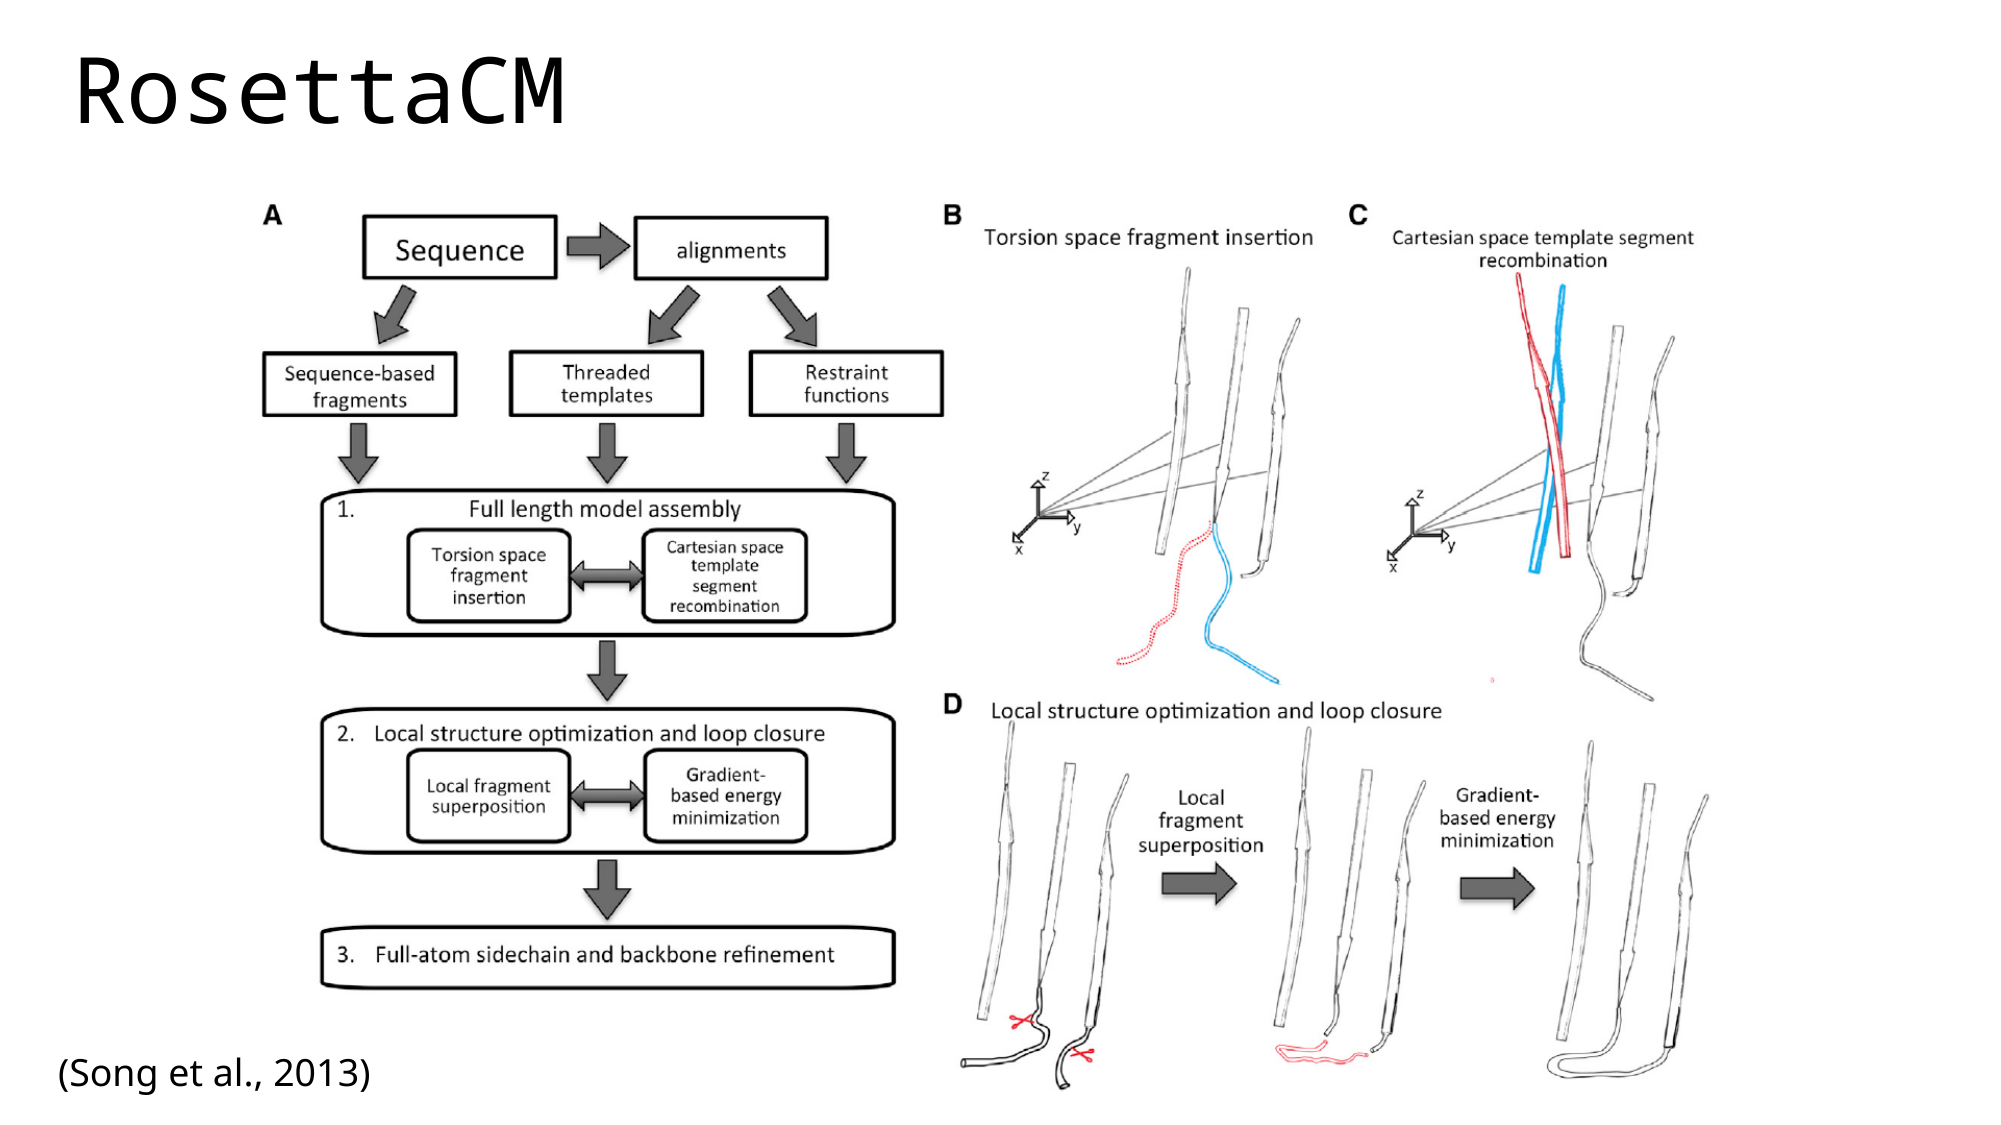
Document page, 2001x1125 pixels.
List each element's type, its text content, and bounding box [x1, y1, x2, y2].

text_box (Song et al., 2013) [43, 1041, 228, 1102]
title RosettaCM [57, 0, 1782, 203]
picture [228, 149, 1772, 1125]
